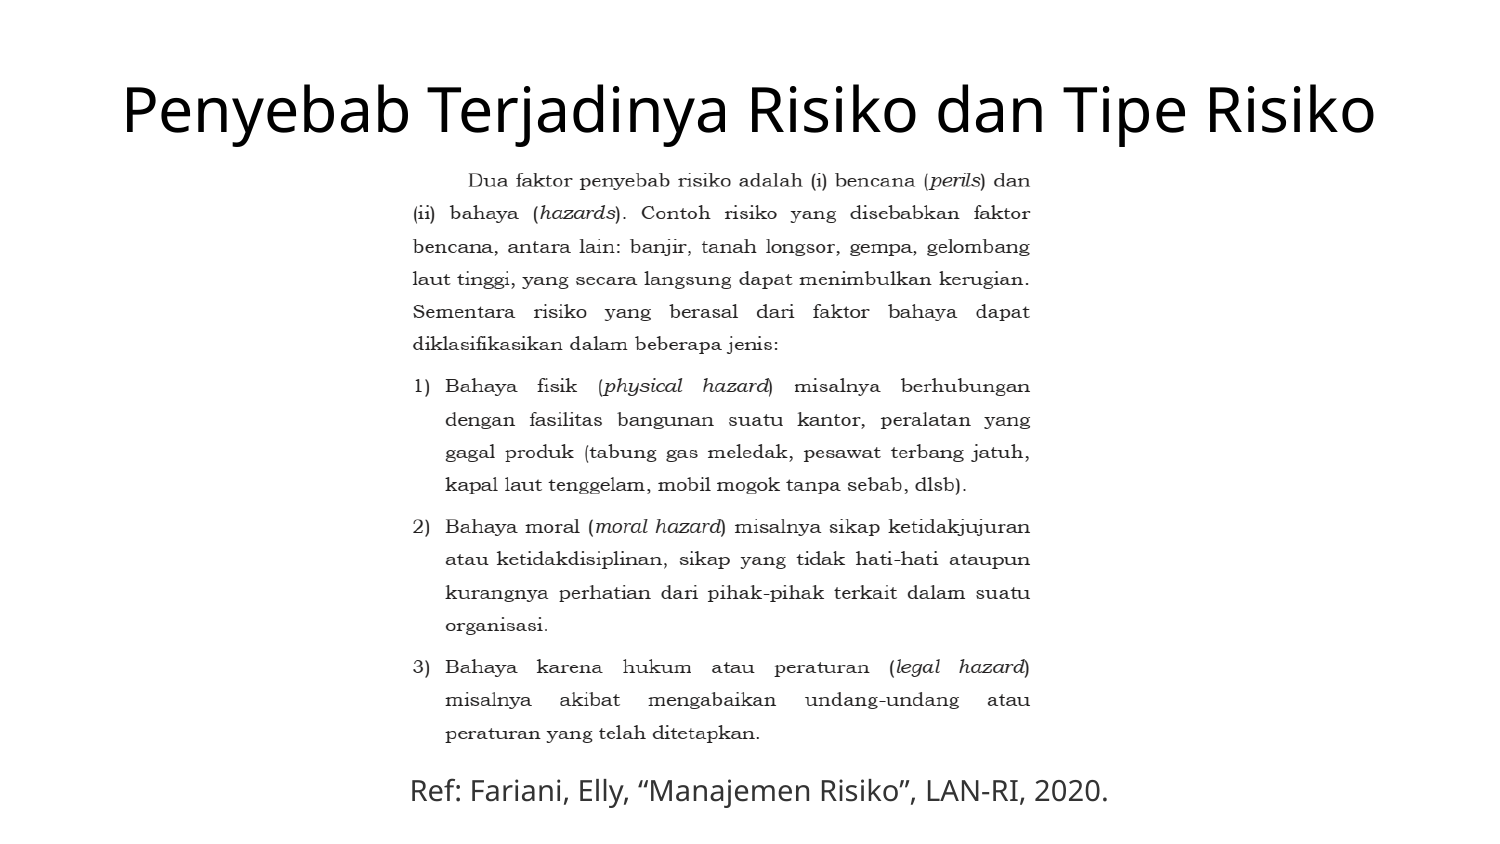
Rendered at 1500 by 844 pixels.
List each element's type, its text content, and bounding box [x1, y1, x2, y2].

picture [390, 160, 1045, 760]
title Penyebab Terjadinya Risiko dan Tipe Risiko [75, 67, 1425, 147]
text_box Ref: Fariani, Elly, “Manajemen Risiko”, LAN-RI, 2020. [394, 765, 1125, 816]
